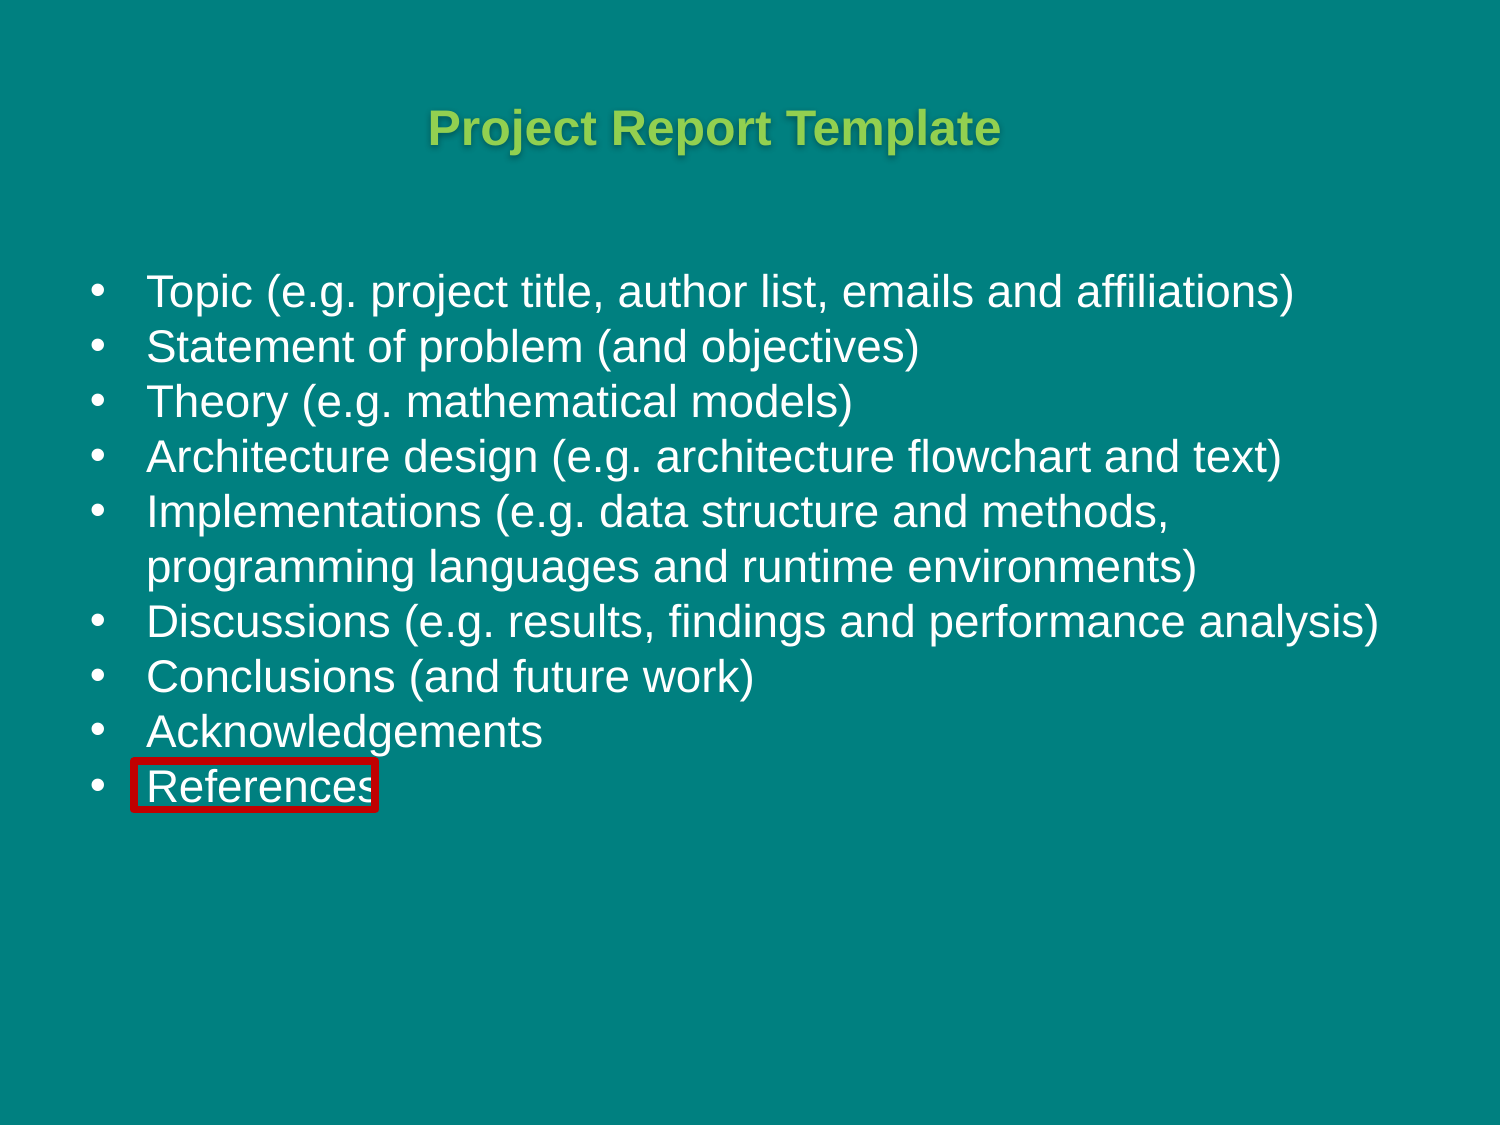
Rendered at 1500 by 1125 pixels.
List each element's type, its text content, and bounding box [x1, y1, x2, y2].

text_box Topic (e.g. project title, author list, emails and affiliations) Statement of problem (and objectives) Theory (e.g. mathematical models) Architecture design (e.g. architecture flowchart and text) Implementations (e.g. data structure and methods, programming languages and runtime environments) Discussions (e.g. results, findings and performance analysis) Conclusions (and future work) Acknowledgements References [74, 254, 1398, 819]
text_box Project Report Template [409, 87, 1034, 164]
text_box [132, 759, 377, 812]
